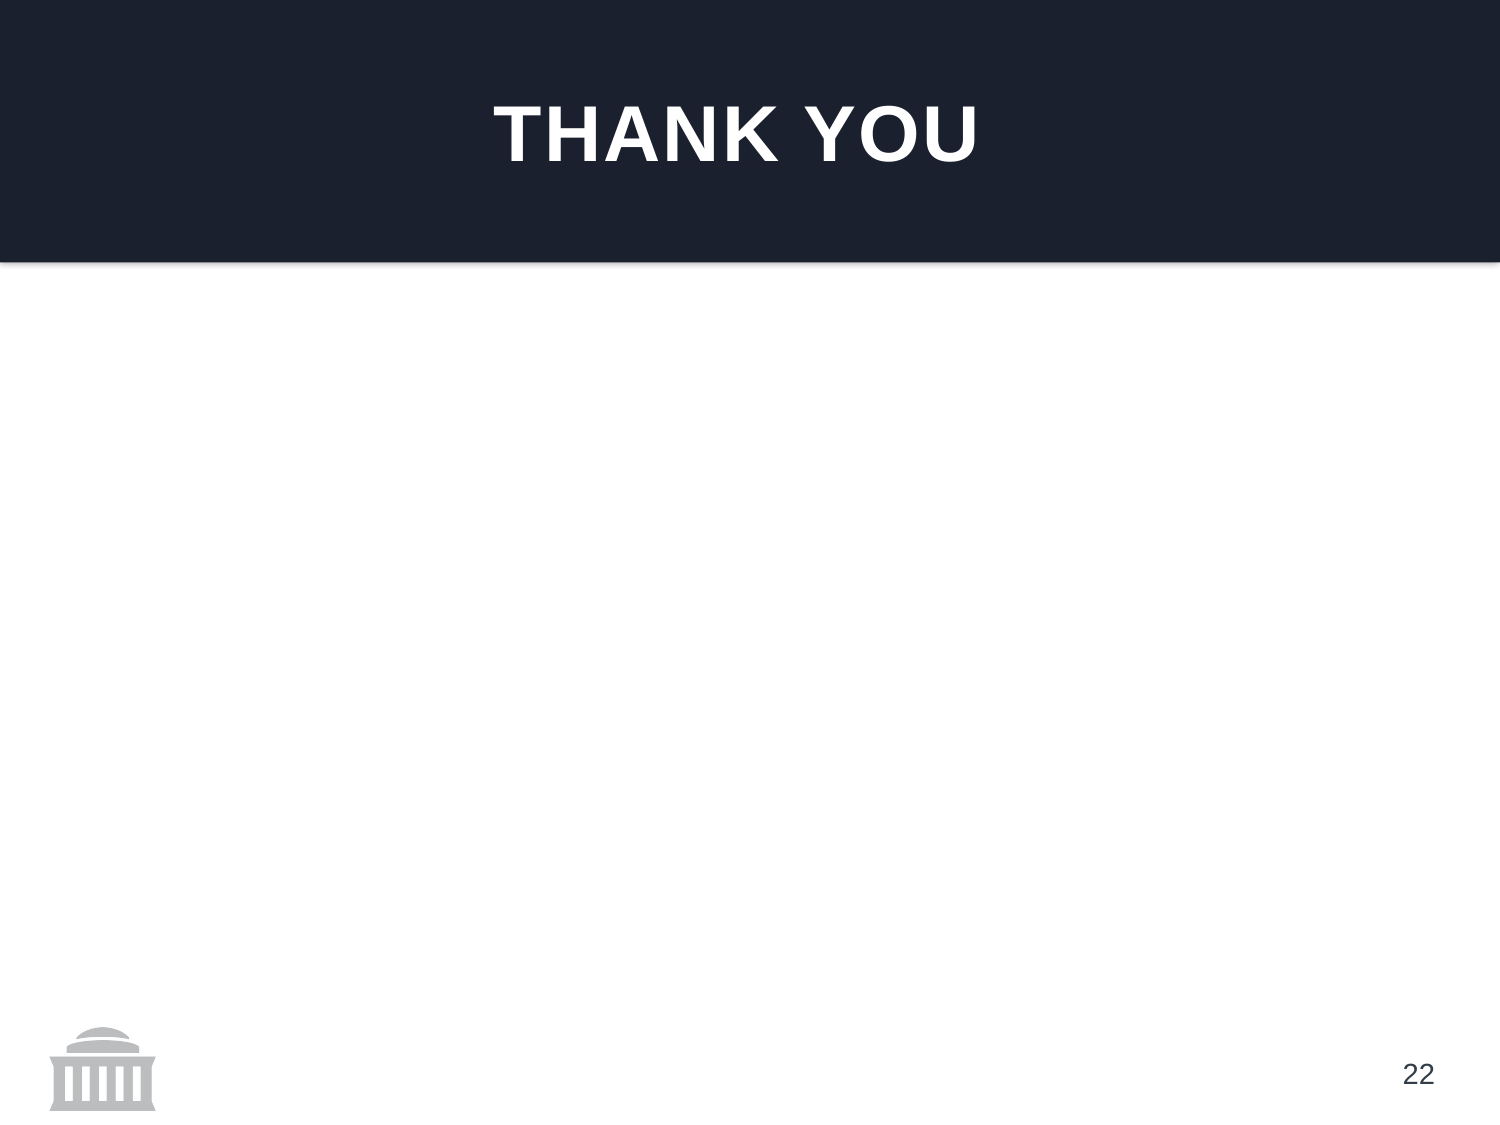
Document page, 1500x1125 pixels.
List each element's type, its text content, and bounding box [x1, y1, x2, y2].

title Thank you [56, 0, 1442, 260]
picture [49, 1027, 156, 1111]
slide_number 22 [1100, 1042, 1451, 1103]
